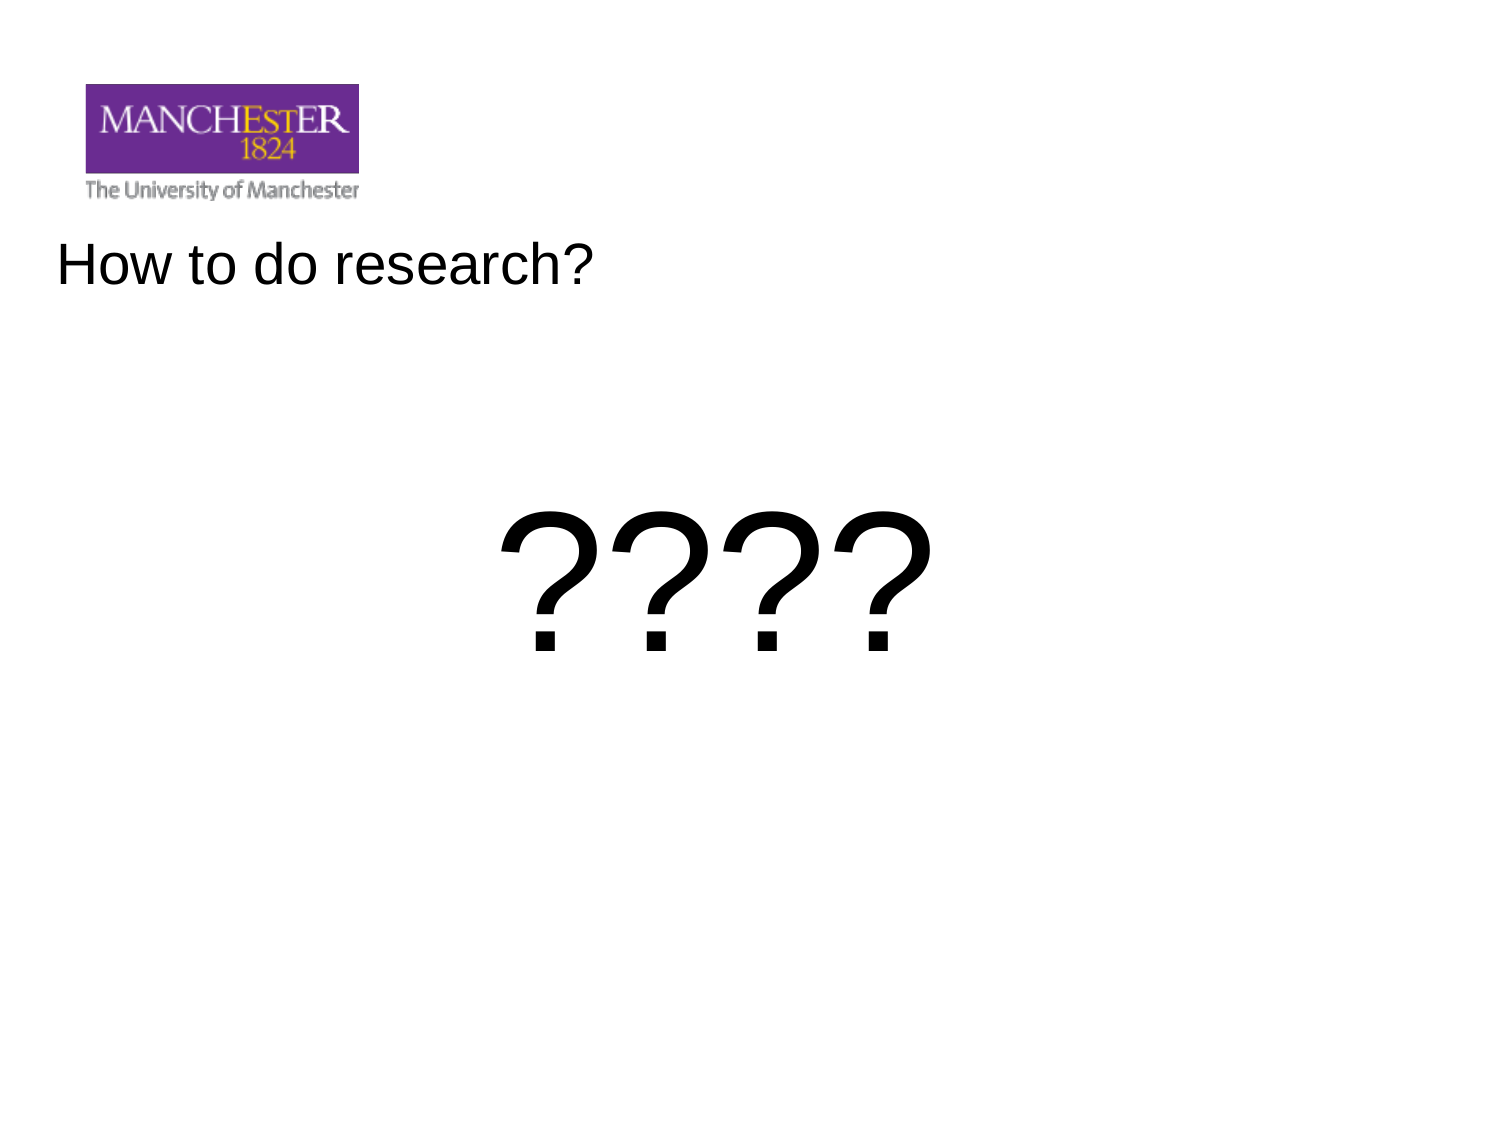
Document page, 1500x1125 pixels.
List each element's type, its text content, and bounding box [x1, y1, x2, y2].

list How to do research? [40, 136, 1435, 1071]
text_box ???? [478, 444, 1105, 699]
